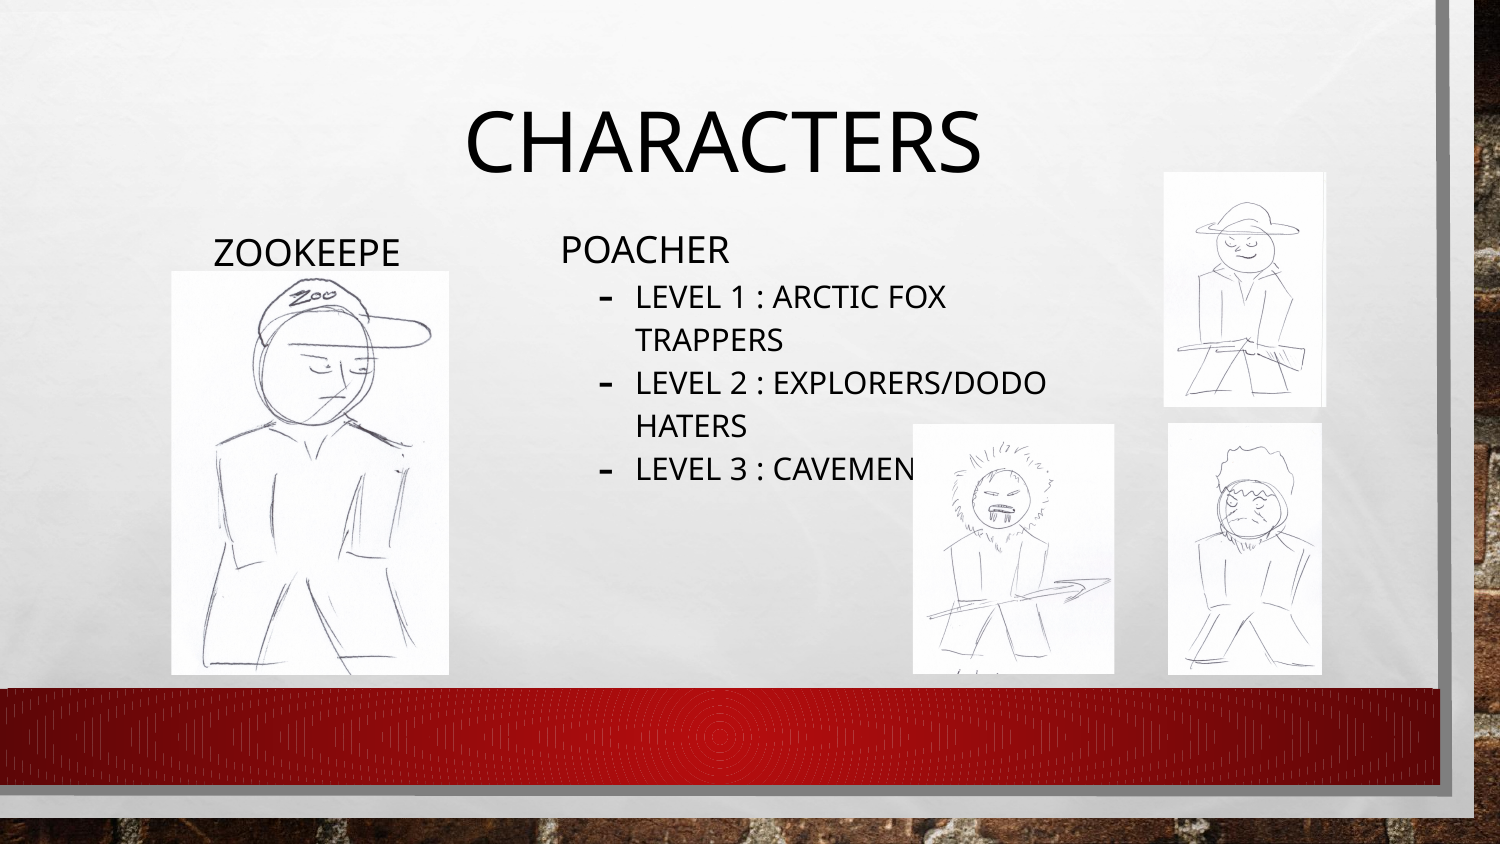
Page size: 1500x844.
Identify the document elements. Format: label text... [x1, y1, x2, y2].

title CHARACTERS [84, 84, 1364, 227]
list ZOOKEEPER [198, 212, 426, 263]
picture [0, 0, 1438, 688]
picture [0, 0, 1500, 844]
list POACHER LEVEL 1 : ARCTIC FOX TRAPPERS LEVEL 2 : EXPLORERS/DODO HATERS LEVEL 3 : CAVEMEN [545, 212, 1085, 472]
